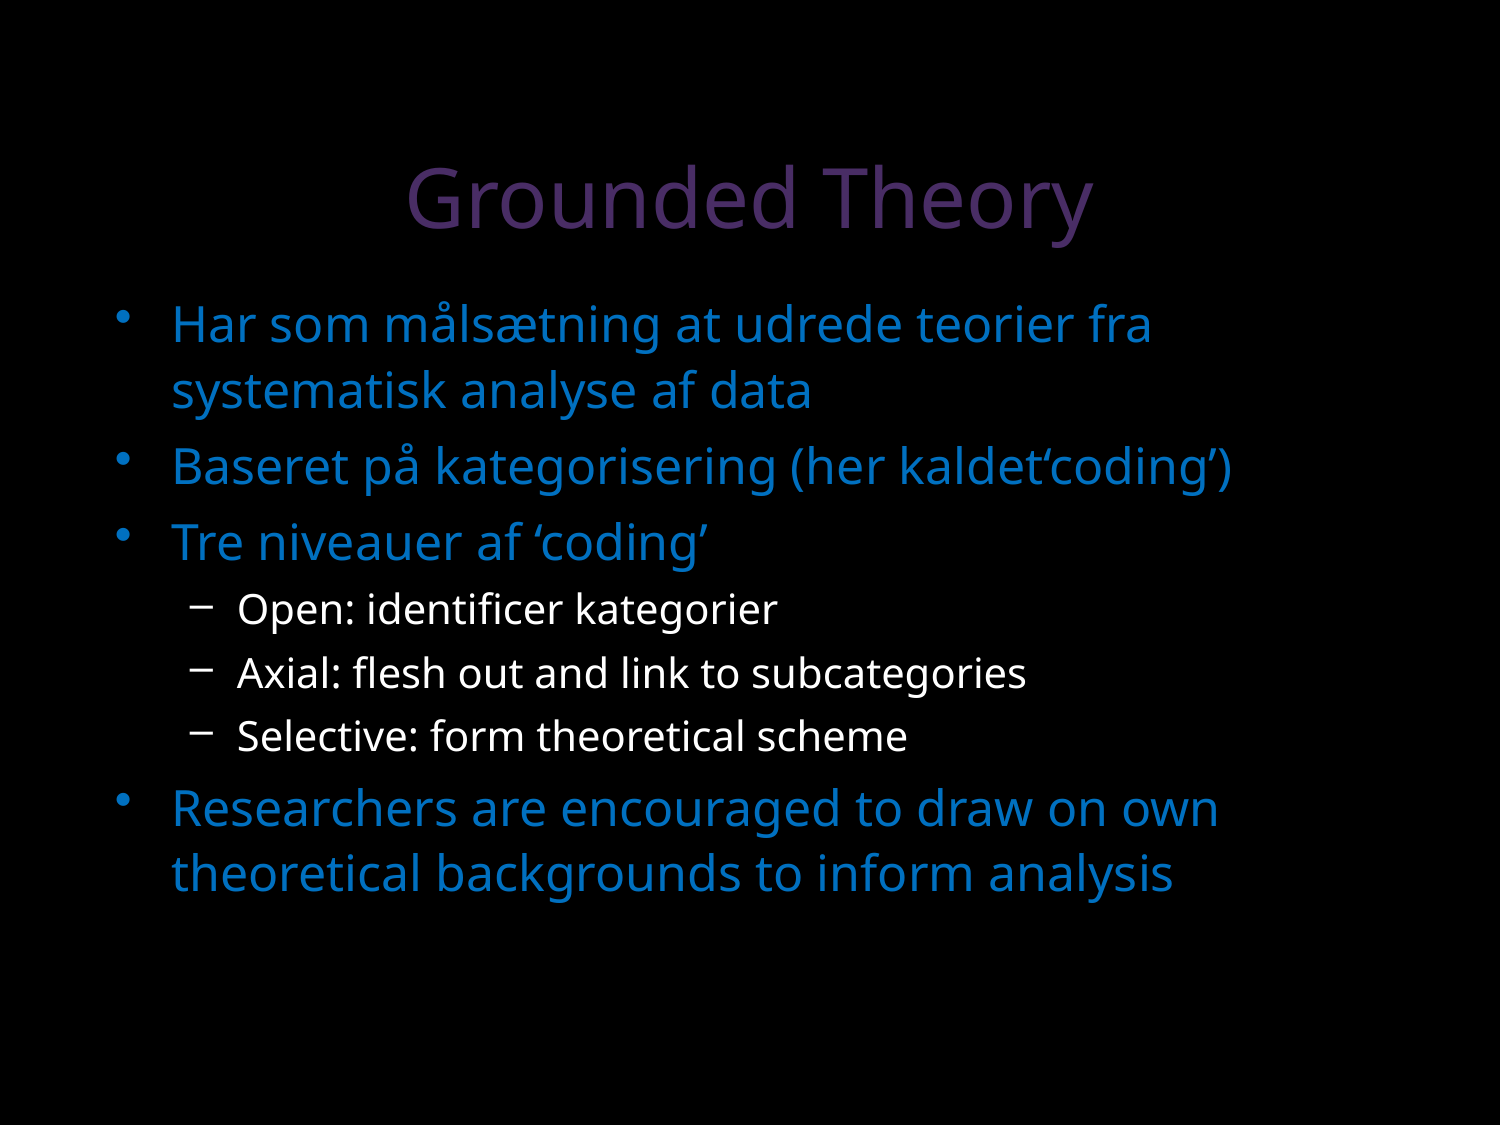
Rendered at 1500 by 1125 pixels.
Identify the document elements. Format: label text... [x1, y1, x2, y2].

text_box Grounded Theory [112, 101, 1388, 278]
text_box Har som målsætning at udrede teorier fra systematisk analyse af data Baseret på kategorisering (her kaldet‘coding’) Tre niveauer af ‘coding’ Open: identificer kategorier Axial: flesh out and link to subcategories Selective: form theoretical scheme Researchers are encouraged to draw on own theoretical backgrounds to inform analysis [100, 278, 1438, 805]
